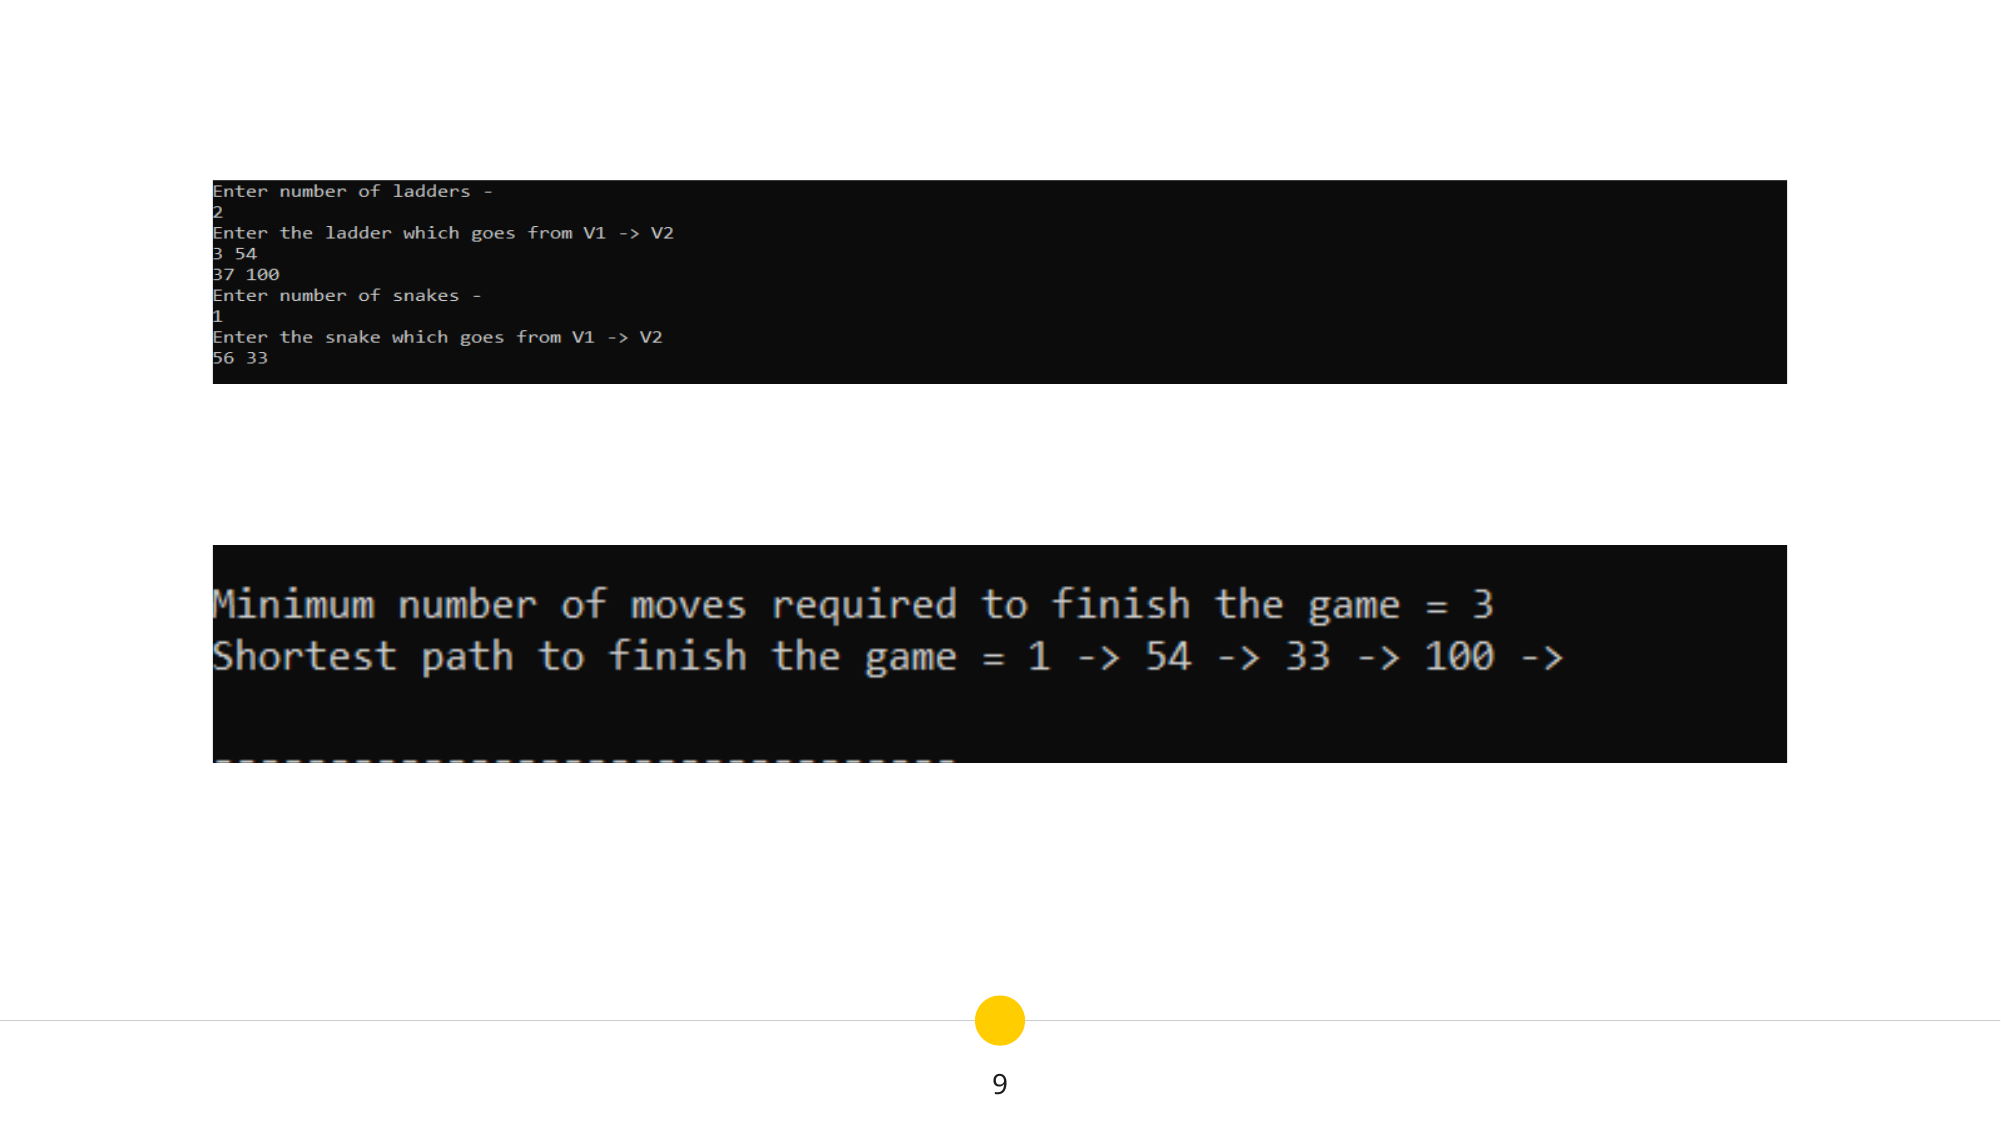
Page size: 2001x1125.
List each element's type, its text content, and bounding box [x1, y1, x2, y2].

slide_number 9 [939, 1045, 1060, 1125]
picture [212, 179, 1788, 384]
picture [212, 545, 1788, 764]
